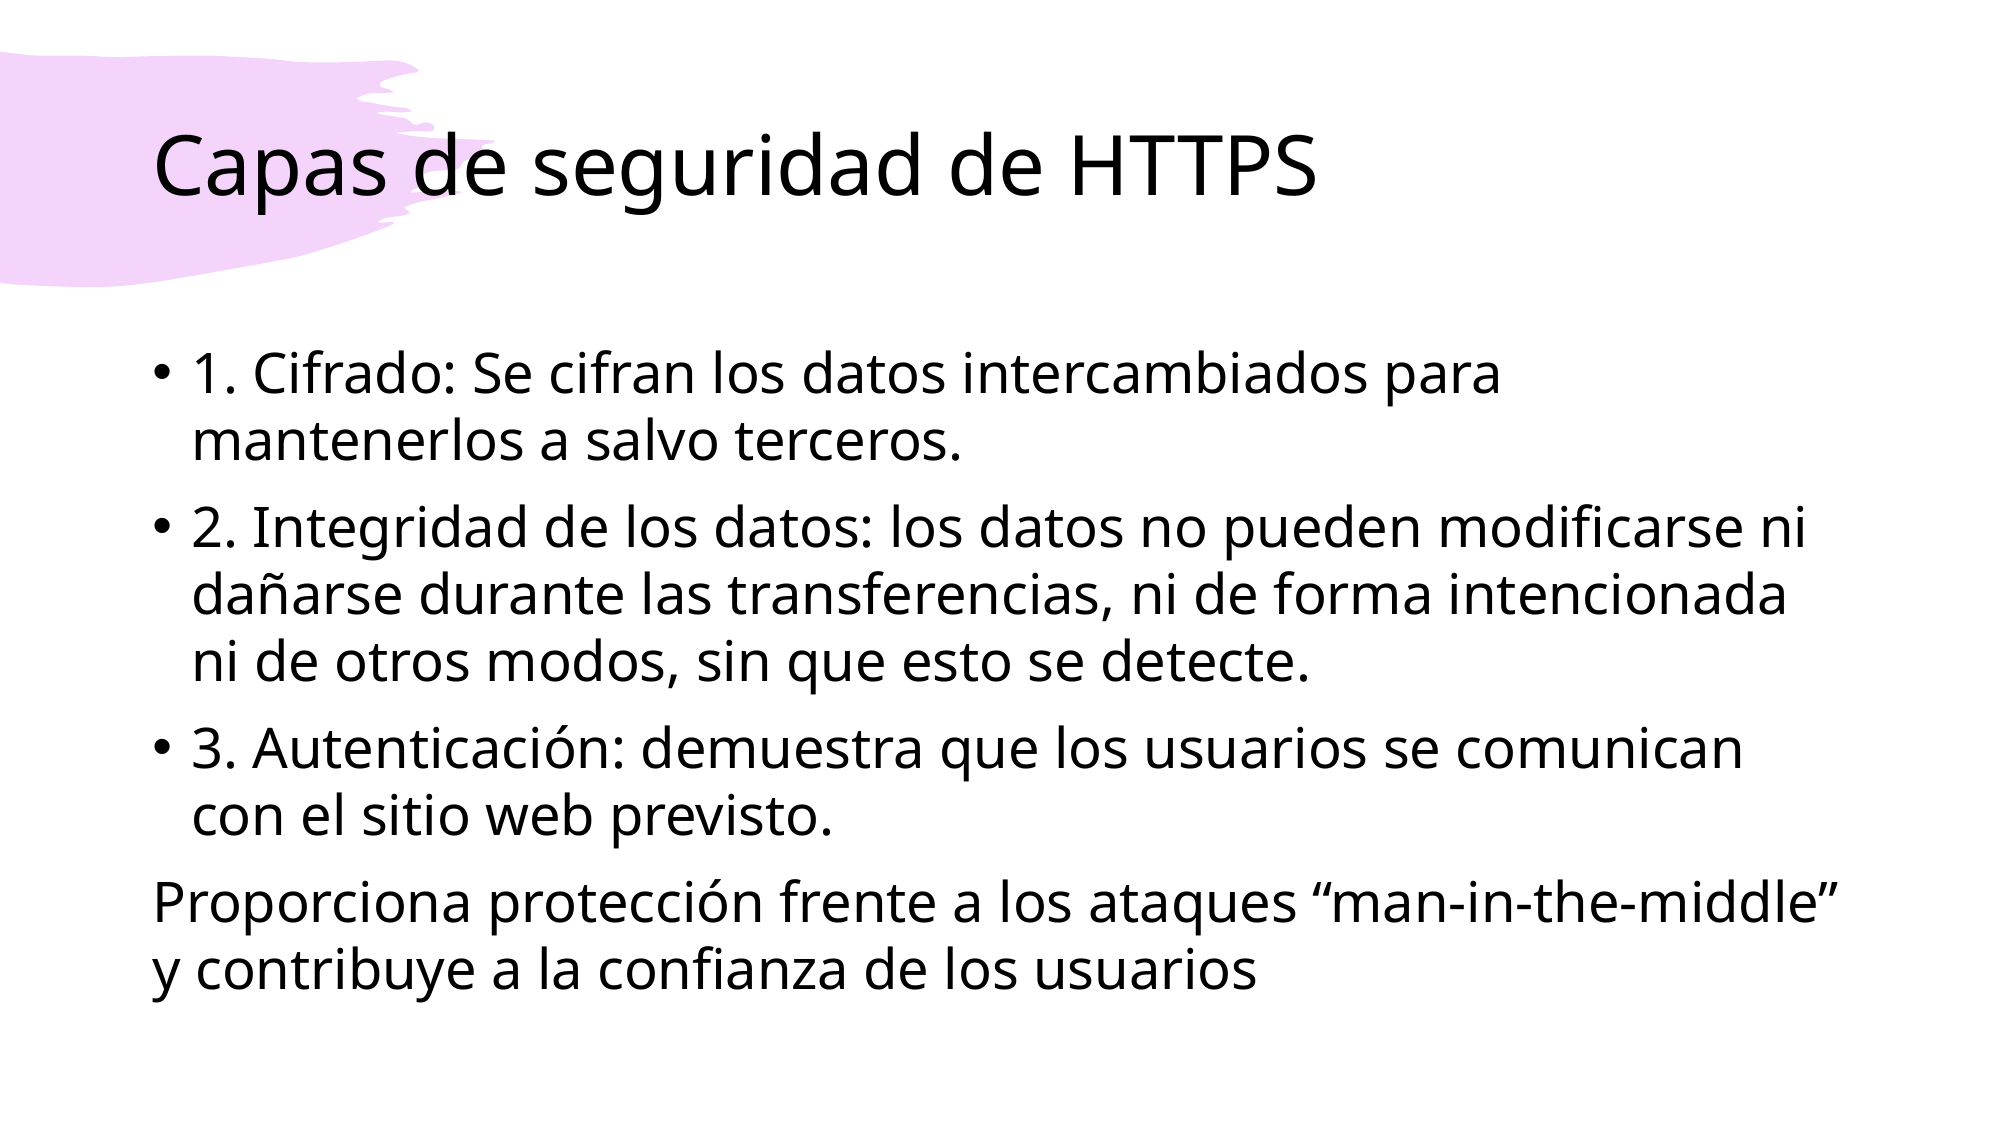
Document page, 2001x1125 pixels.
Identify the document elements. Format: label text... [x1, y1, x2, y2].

title Capas de seguridad de HTTPS [137, 59, 1863, 278]
list 1. Cifrado: Se cifran los datos intercambiados para mantenerlos a salvo terceros. 2. Integridad de los datos: los datos no pueden modificarse ni dañarse durante las transferencias, ni de forma intencionada ni de otros modos, sin que esto se detecte. 3. Autenticación: demuestra que los usuarios se comunican con el sitio web previsto. Proporciona protección frente a los ataques “man-in-the-middle” y contribuye a la confianza de los usuarios [137, 329, 1863, 1013]
